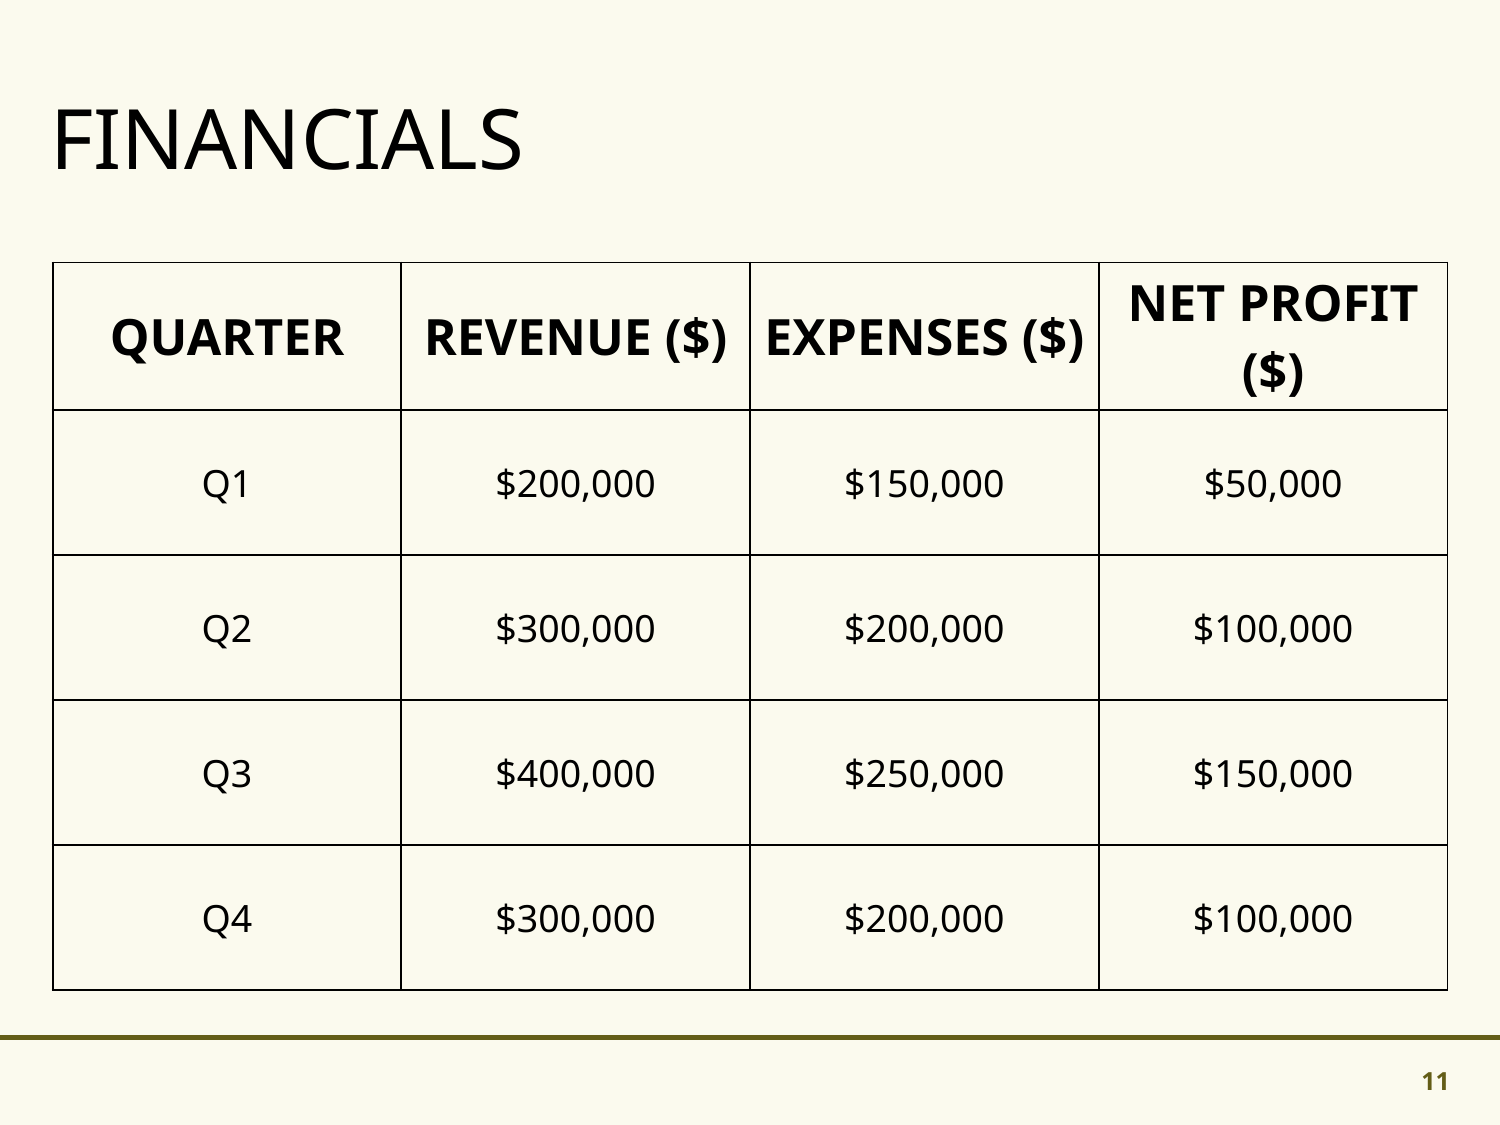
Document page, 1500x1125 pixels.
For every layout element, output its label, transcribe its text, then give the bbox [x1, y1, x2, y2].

table_cell $250,000 [751, 701, 1098, 844]
table_header Revenue ($) [402, 263, 749, 409]
table_cell $100,000 [1100, 556, 1447, 699]
table_cell Q4 [54, 846, 400, 989]
slide_number 11 [1100, 1055, 1450, 1100]
table_cell $100,000 [1100, 846, 1447, 989]
table_cell $150,000 [1100, 701, 1447, 844]
table_cell $400,000 [402, 701, 749, 844]
table_header Net profit ($) [1100, 263, 1447, 409]
table_cell $150,000 [751, 411, 1098, 554]
table_cell $300,000 [402, 846, 749, 989]
title Financials [50, 52, 1445, 233]
table_cell $50,000 [1100, 411, 1447, 554]
table_cell Q3 [54, 701, 400, 844]
table_header Quarter [54, 263, 400, 409]
table_header Expenses ($) [751, 263, 1098, 409]
table_cell Q1 [54, 411, 400, 554]
table_cell $200,000 [402, 411, 749, 554]
table_cell $300,000 [402, 556, 749, 699]
table_cell Q2 [54, 556, 400, 699]
table_cell $200,000 [751, 556, 1098, 699]
table_cell $200,000 [751, 846, 1098, 989]
